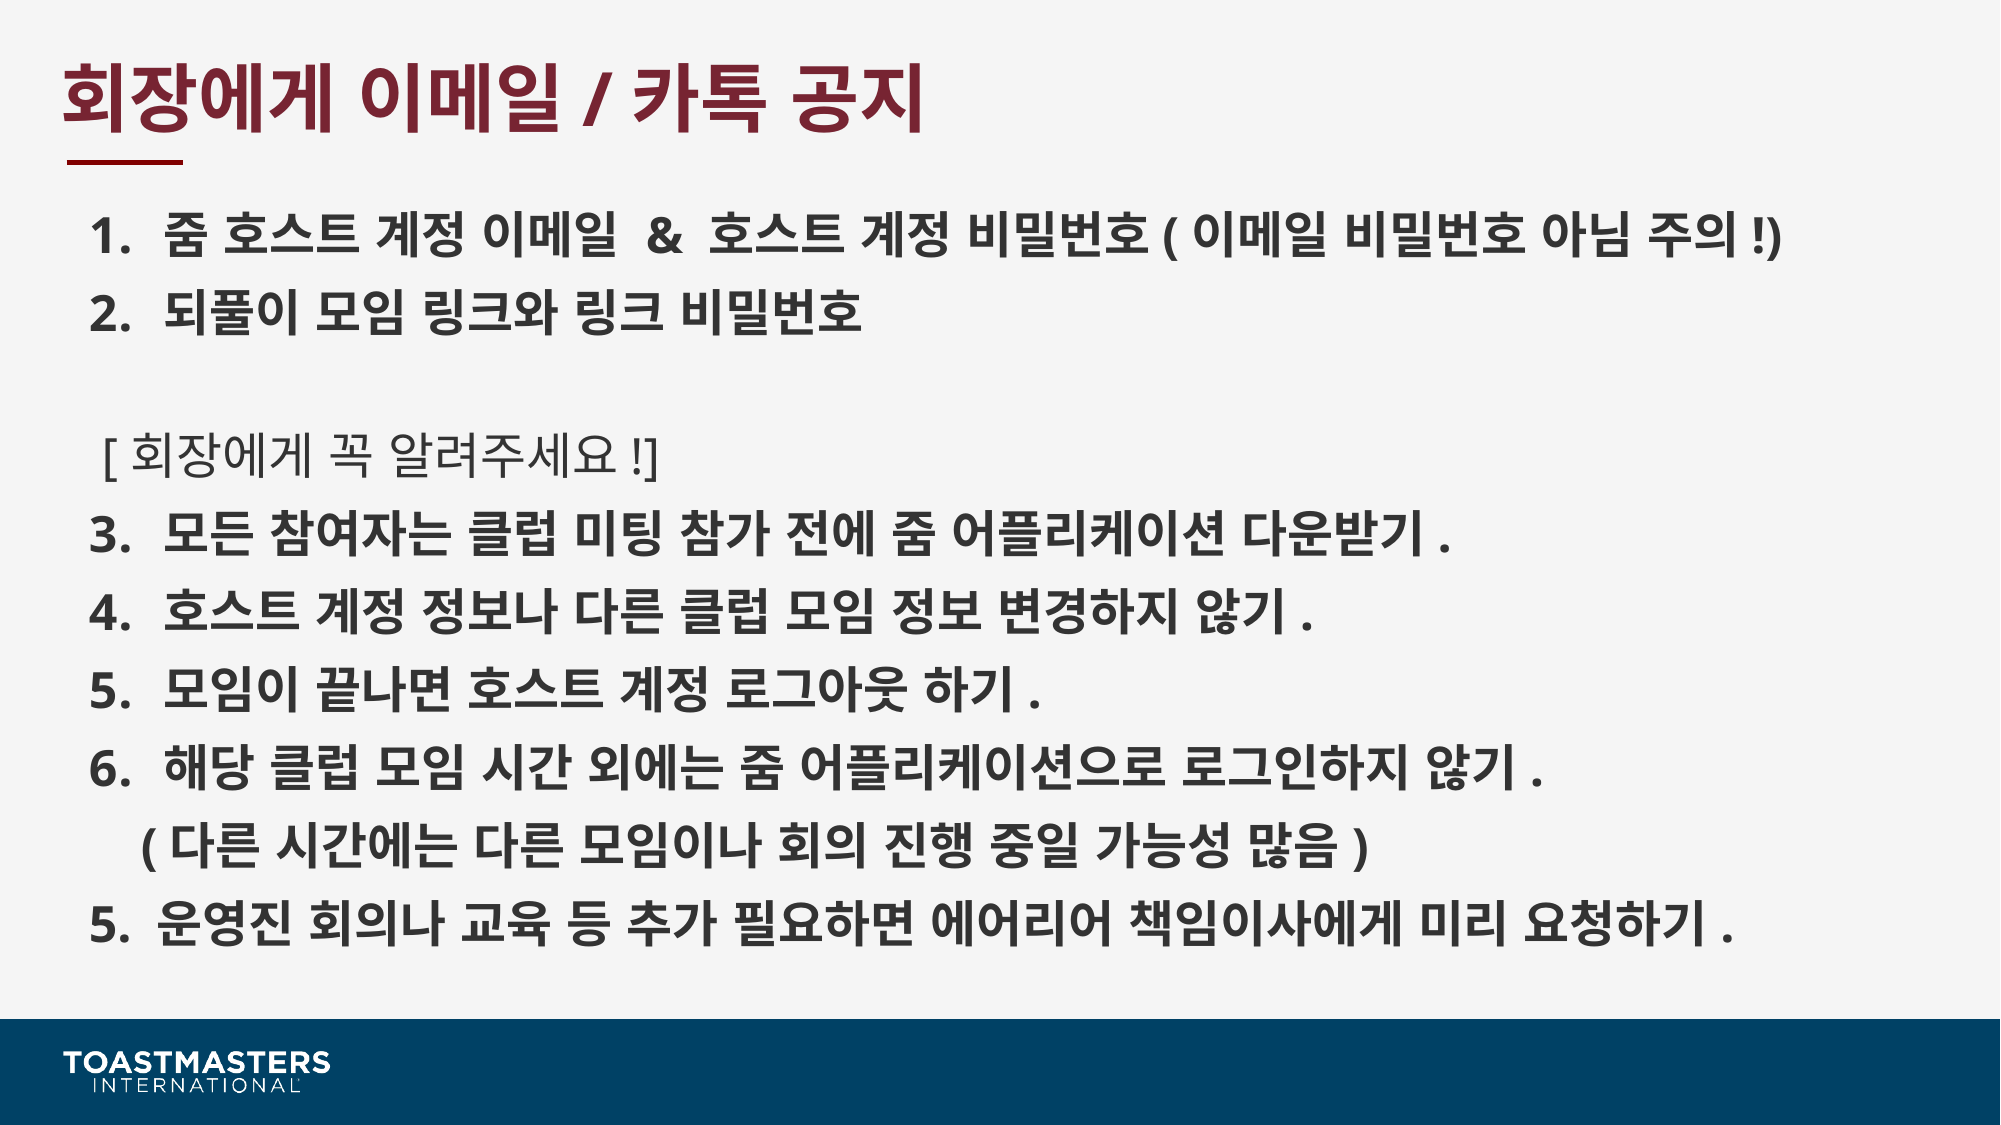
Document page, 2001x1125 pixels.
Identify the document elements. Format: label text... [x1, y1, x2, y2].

title 회장에게 이메일/카톡 공지 [45, 48, 1957, 155]
picture [51, 1036, 343, 1103]
text_box 줌 호스트 계정 이메일 & 호스트 계정 비밀번호(이메일 비밀번호 아님 주의!) 되풀이 모임 링크와 링크 비밀번호 [회장에게 꼭 알려주세요!] 모든 참여자는 클럽 미팅 참가 전에 줌 어플리케이션 다운받기. 호스트 계정 정보나 다른 클럽 모임 정보 변경하지 않기. 모임이 끝나면 호스트 계정 로그아웃 하기. 해당 클럽 모임 시간 외에는 줌 어플리케이션으로 로그인하지 않기. (다른 시간에는 다른 모임이나 회의 진행 중일 가능성 많음) 5. 운영진 회의나 교육 등 추가 필요하면 에어리어 책임이사에게 미리 요청하기. [73, 178, 1926, 960]
